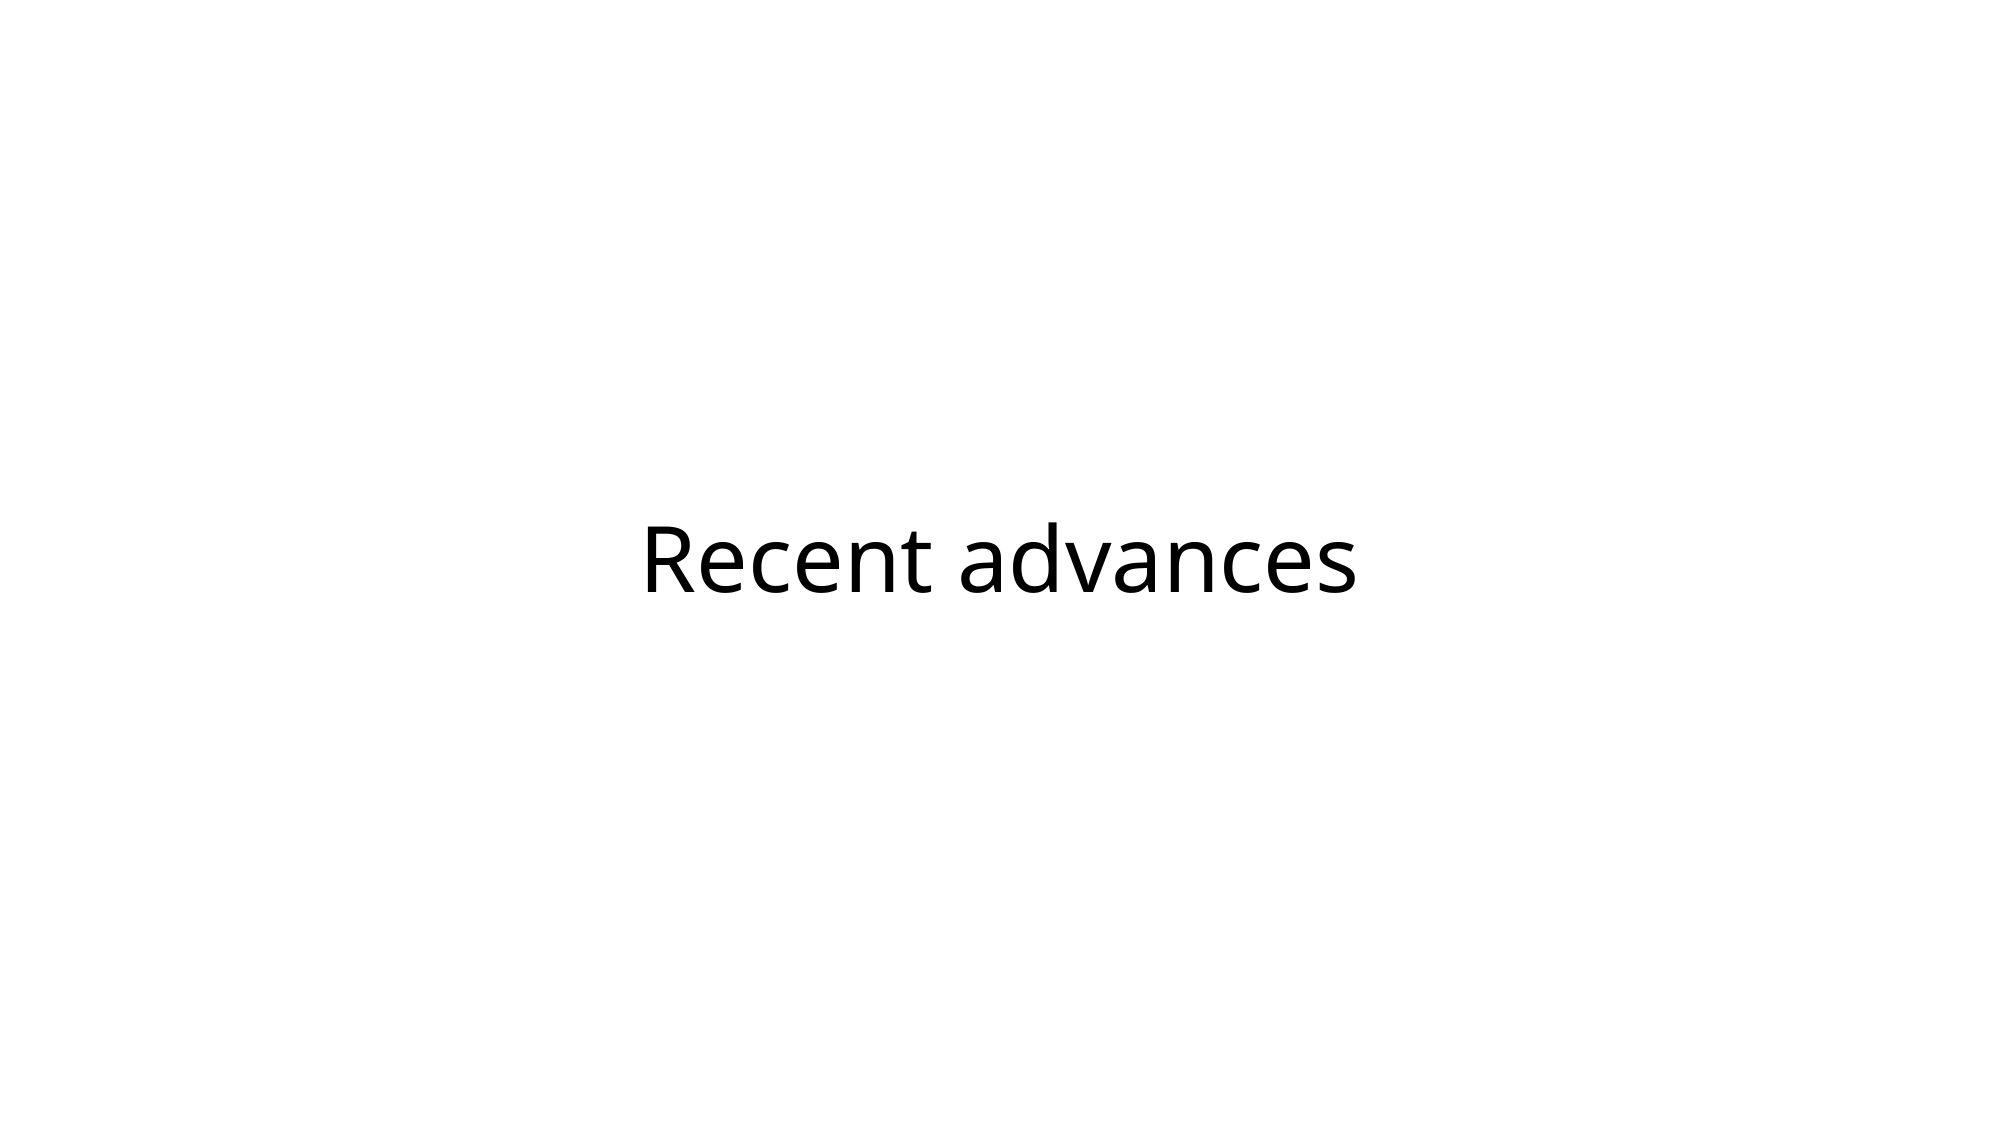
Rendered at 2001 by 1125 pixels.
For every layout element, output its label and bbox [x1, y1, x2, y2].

list [137, 299, 1863, 1014]
